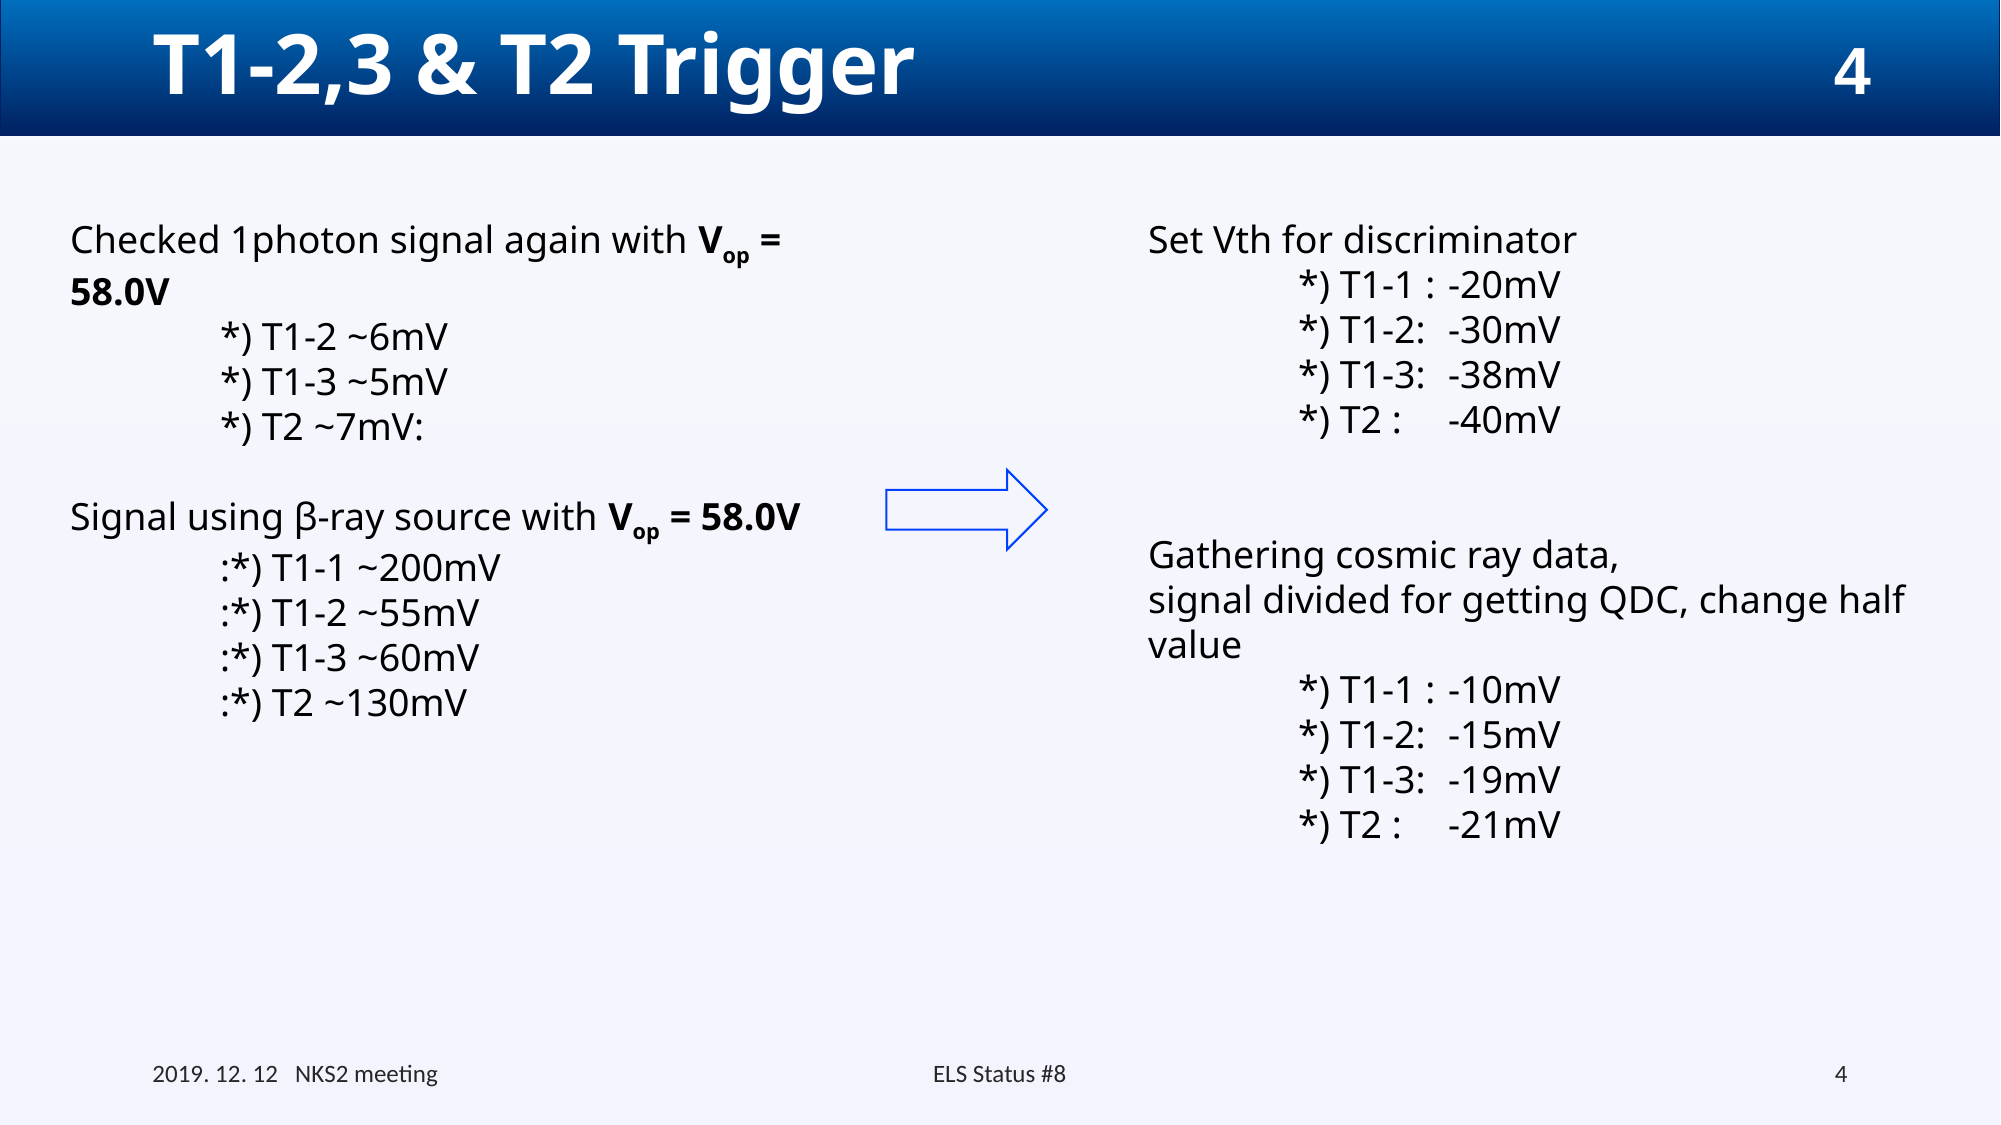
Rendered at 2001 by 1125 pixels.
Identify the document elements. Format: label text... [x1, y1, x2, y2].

slide_number 2019. 12. 12 NKS2 meeting [137, 1042, 588, 1103]
text_box [885, 467, 1049, 552]
footer ELS Status #8 [662, 1042, 1338, 1103]
title T1-2,3 & T2 Trigger [137, 0, 1863, 136]
text_box Checked 1photon signal again with Vop = 58.0V *) T1-2 ~6mV *) T1-3 ~5mV *) T2 ~7mV: Signal using β-ray source with Vop = 58.0V :*) T1-1 ~200mV :*) T1-2 ~55mV :*) T1-3 ~60mV :*) T2 ~130mV [55, 209, 859, 777]
text_box Set Vth for discriminator *) T1-1 : -20mV *) T1-2: -30mV *) T1-3: -38mV *) T2 : -40mV Gathering cosmic ray data, signal divided for getting QDC, change half value *) T1-1 : -10mV *) T1-2: -15mV *) T1-3: -19mV *) T2 : -21mV [1133, 209, 1937, 899]
slide_number 4 [1412, 1042, 1863, 1103]
